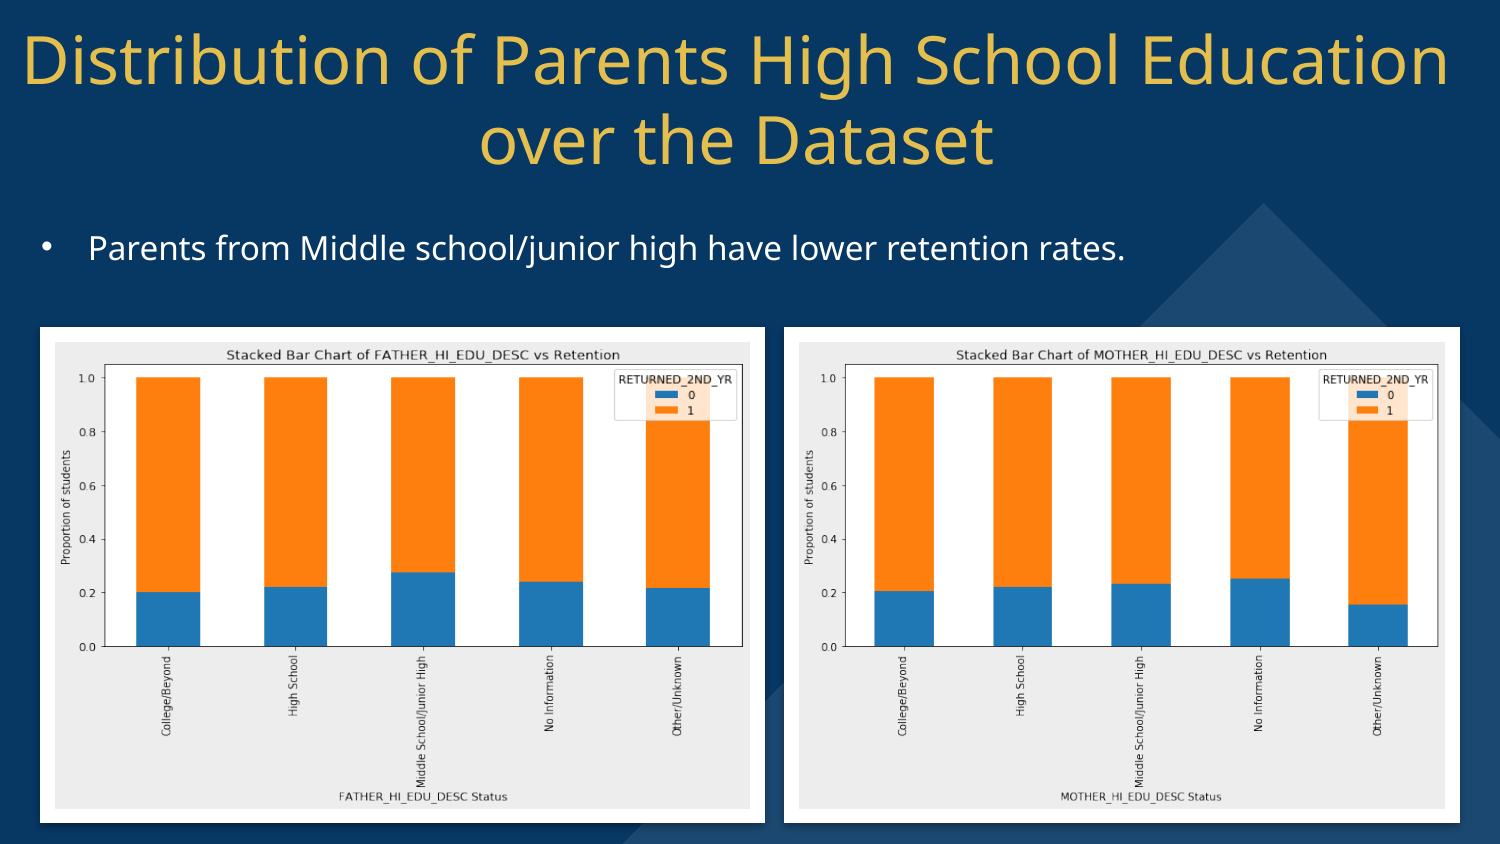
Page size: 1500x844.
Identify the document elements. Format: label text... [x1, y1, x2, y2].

picture [798, 341, 1446, 810]
text_box Distribution of Parents High School Education over the Dataset [0, 10, 1474, 186]
text_box Parents from Middle school/junior high have lower retention rates. [26, 219, 1500, 274]
picture [54, 341, 751, 810]
